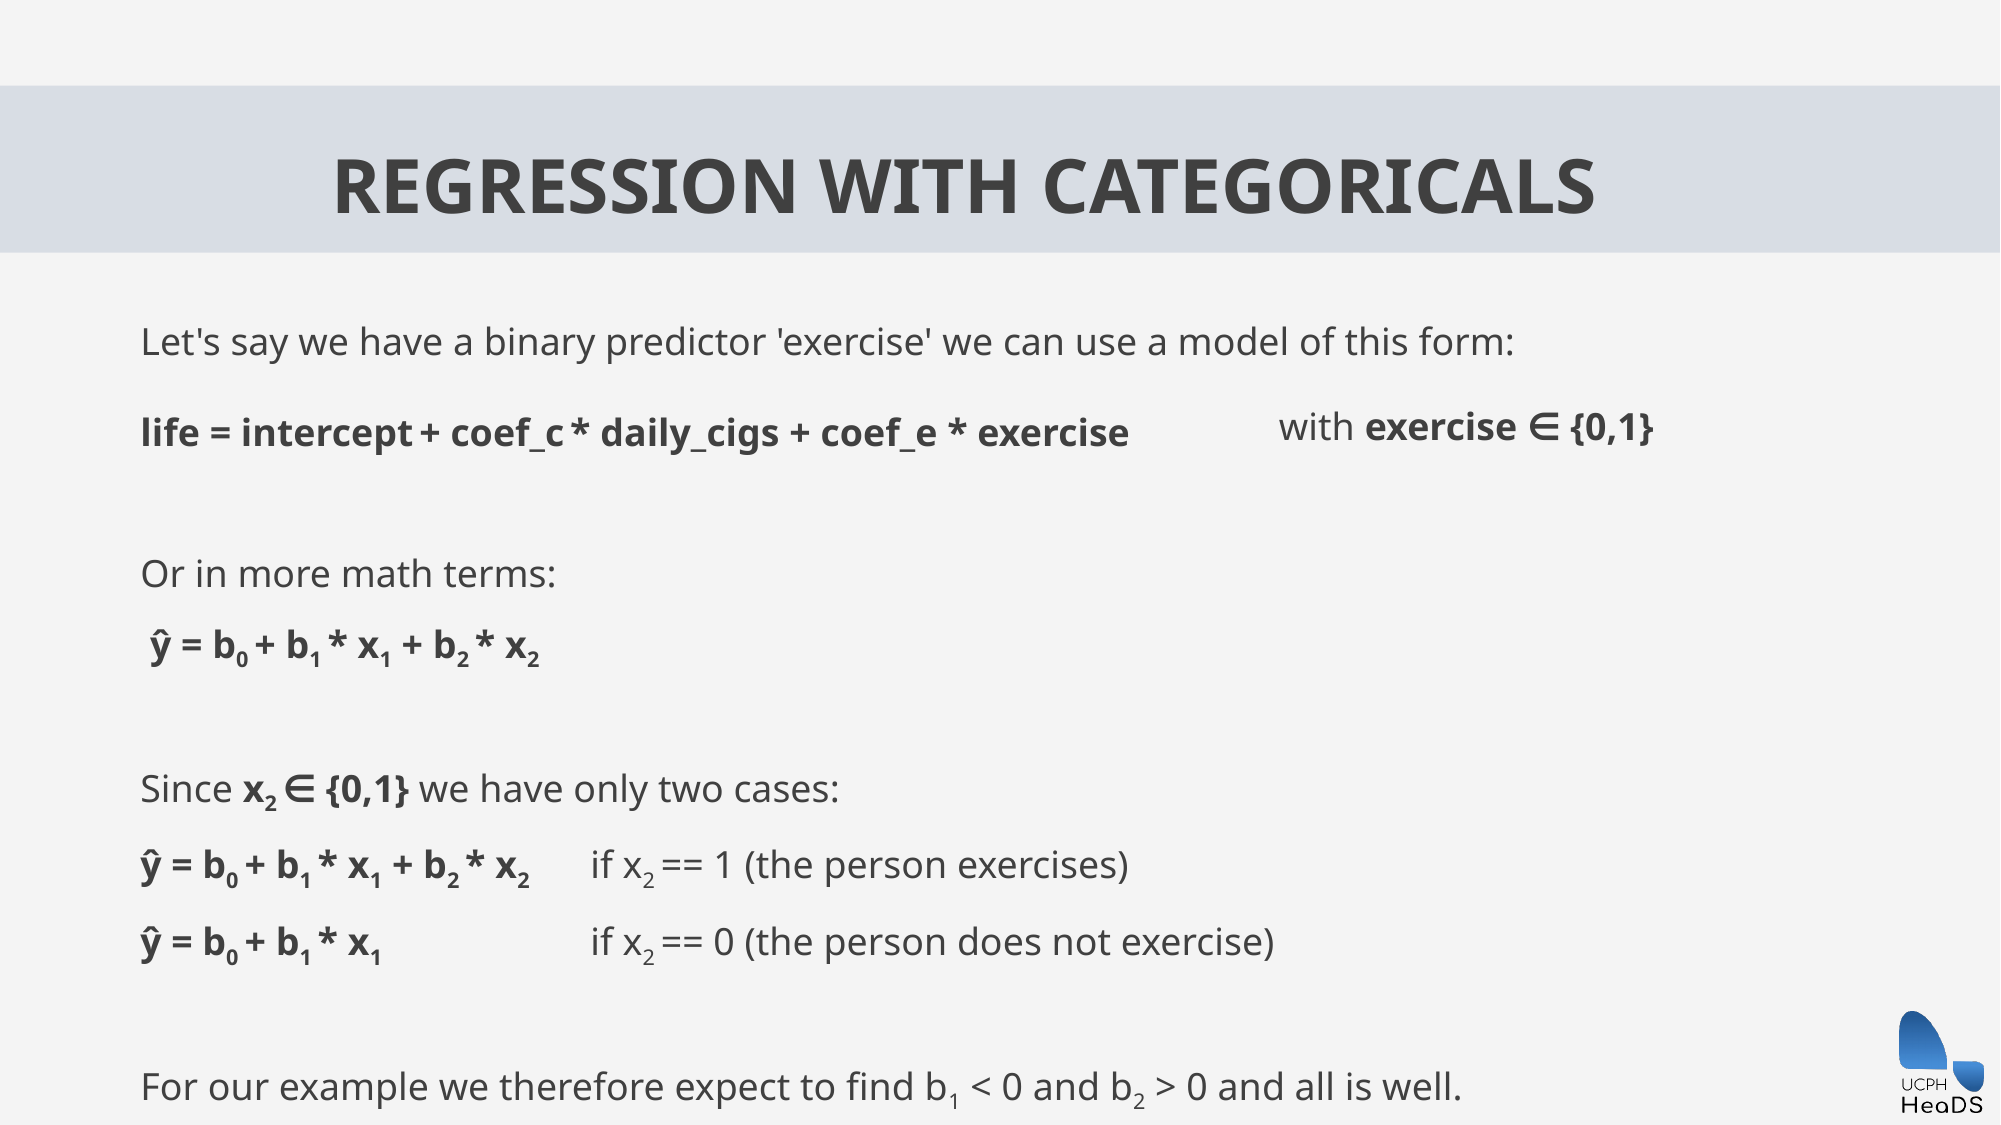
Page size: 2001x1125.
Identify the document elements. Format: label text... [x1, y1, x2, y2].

text_box life = intercept + coef_c * daily_cigs + coef_e * exercise Or in more math terms: ŷ = b0 + b1 * x1 + b2 * x2 Since x2 ∈ {0,1} we have only two cases: ŷ = b0 + b1 * x1 + b2 * x2 if x2 == 1 (the person exercises) ŷ = b0 + b1 * x1 if x2 == 0 (the person does not exercise) For our example we therefore expect to find b1 < 0 and b2 > 0 and all is well. [140, 383, 1793, 1114]
text_box REGRESSION WITH CATEGORICALS [197, 120, 1732, 229]
text_box with exercise ∈ {0,1} [1279, 380, 1793, 583]
picture [1899, 1011, 1984, 1113]
text_box [0, 85, 2000, 253]
text_box Let's say we have a binary predictor 'exercise' we can use a model of this form: [140, 295, 1732, 364]
